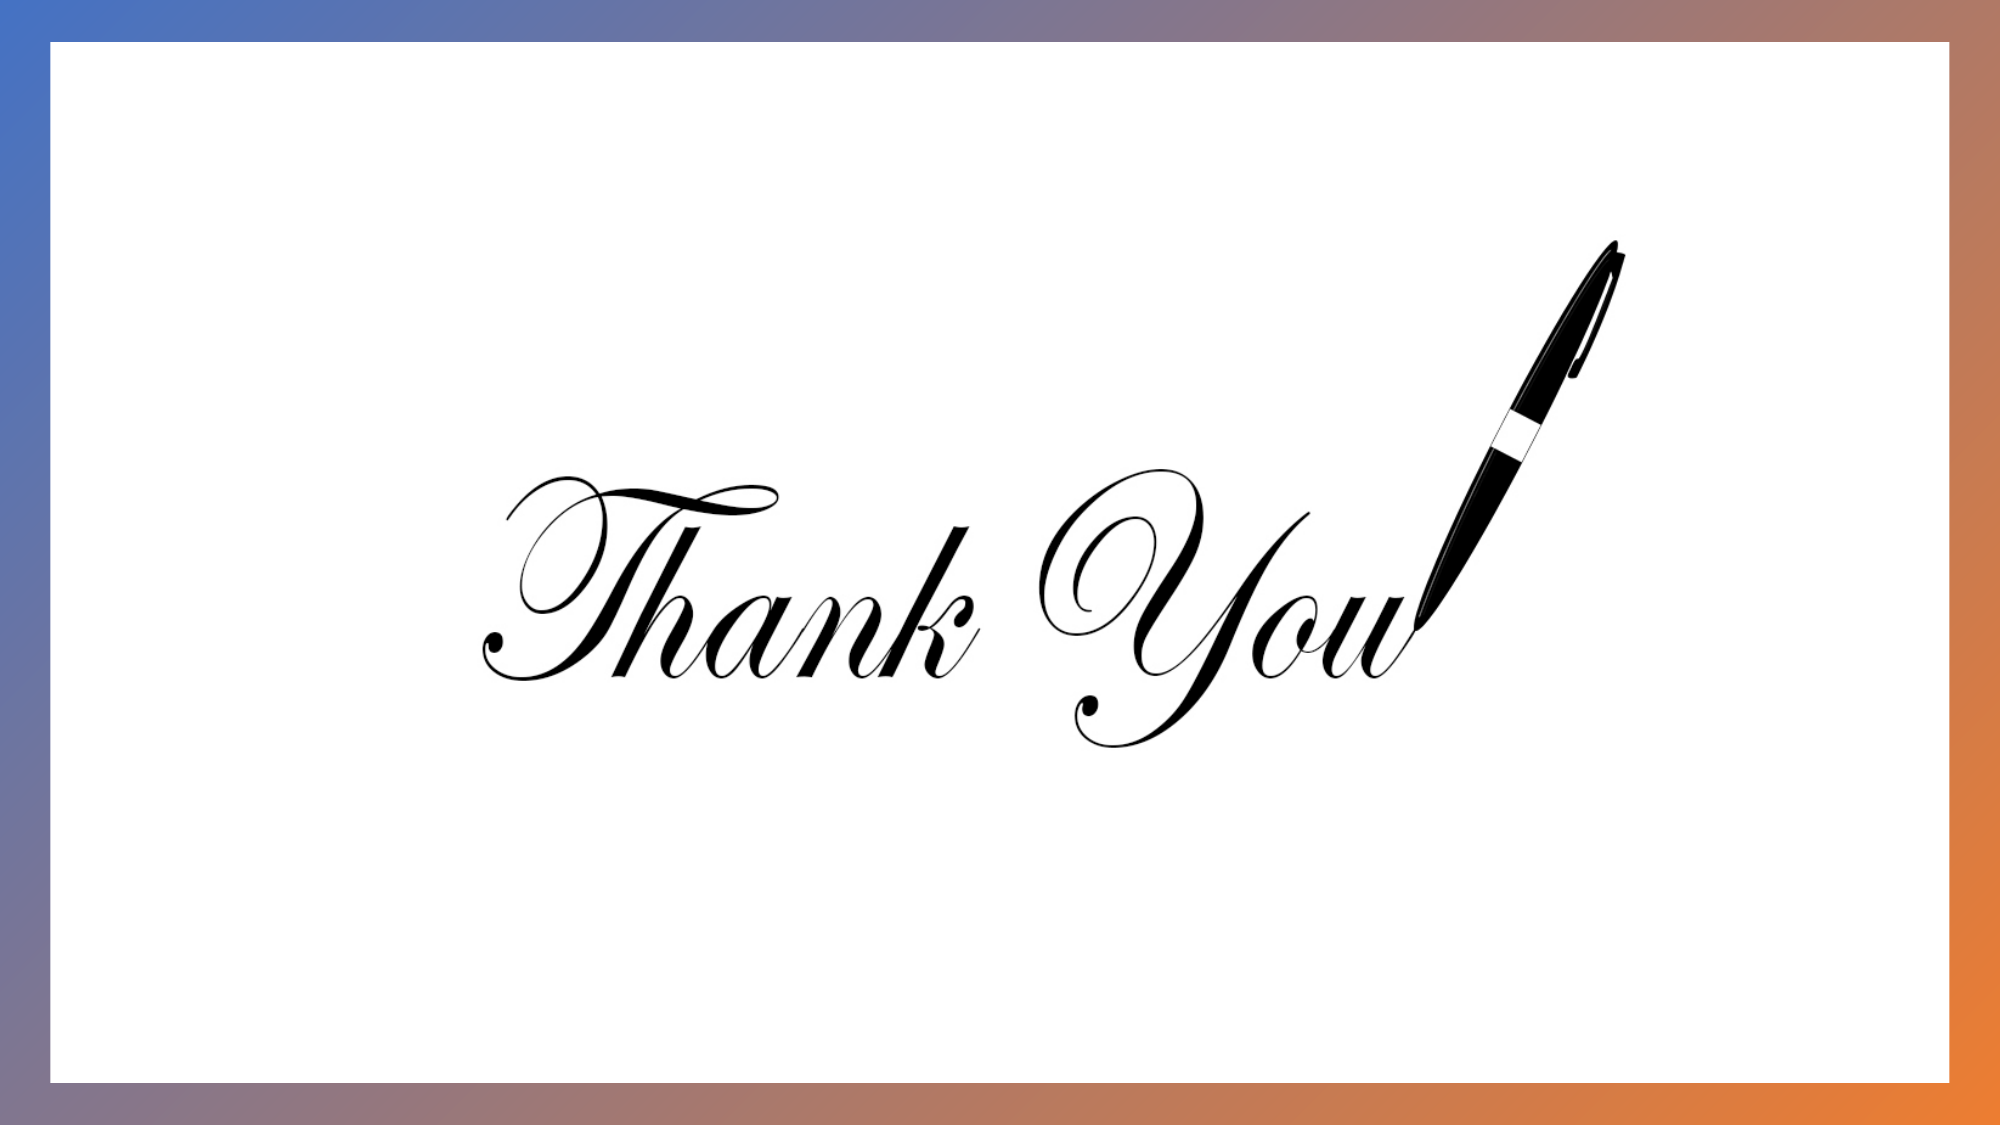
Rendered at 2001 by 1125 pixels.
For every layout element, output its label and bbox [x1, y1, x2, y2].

picture [50, 42, 1950, 1083]
text_box [0, 0, 2000, 1125]
